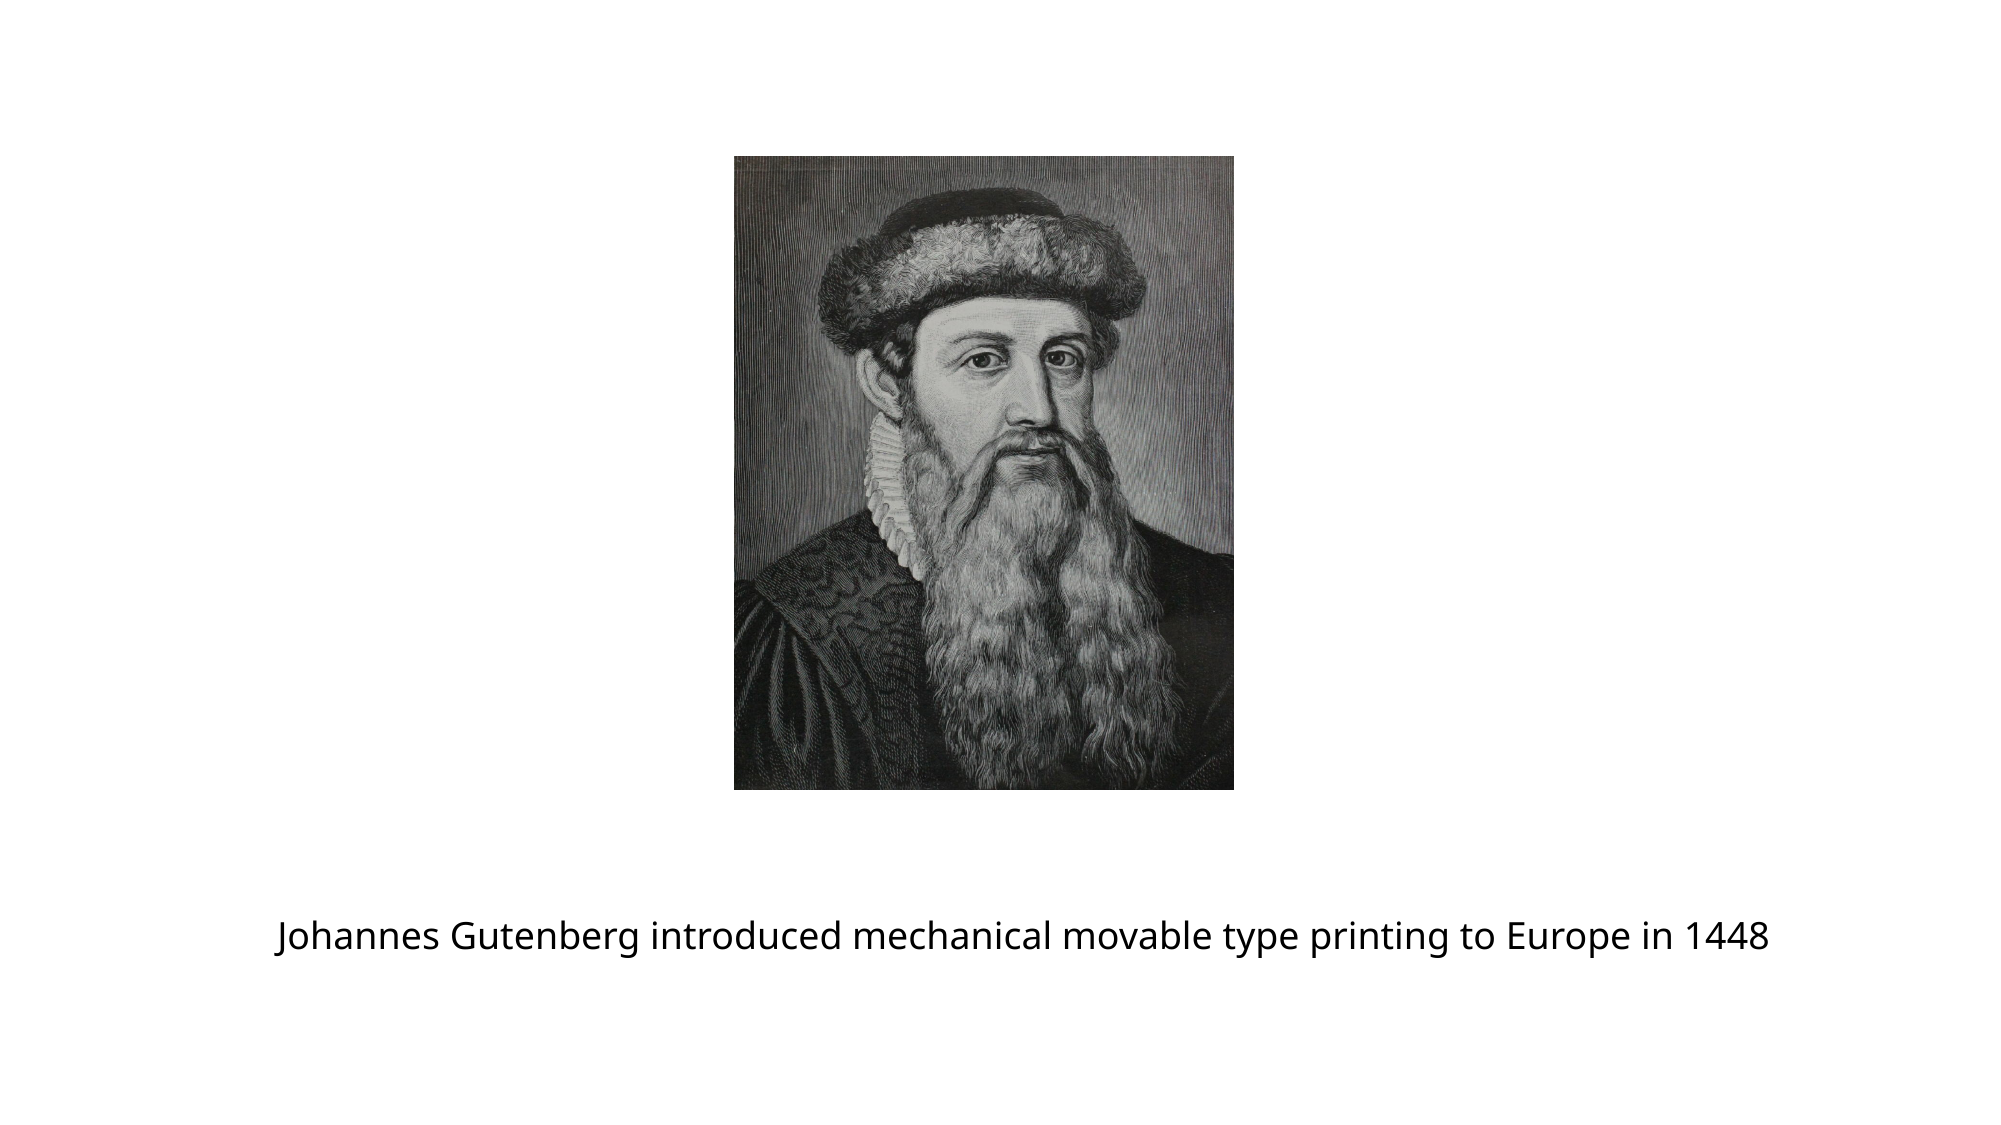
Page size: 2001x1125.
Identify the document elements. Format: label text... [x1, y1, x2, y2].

picture [734, 156, 1234, 790]
text_box Johannes Gutenberg introduced mechanical movable type printing to Europe in 1448 [262, 904, 1864, 965]
